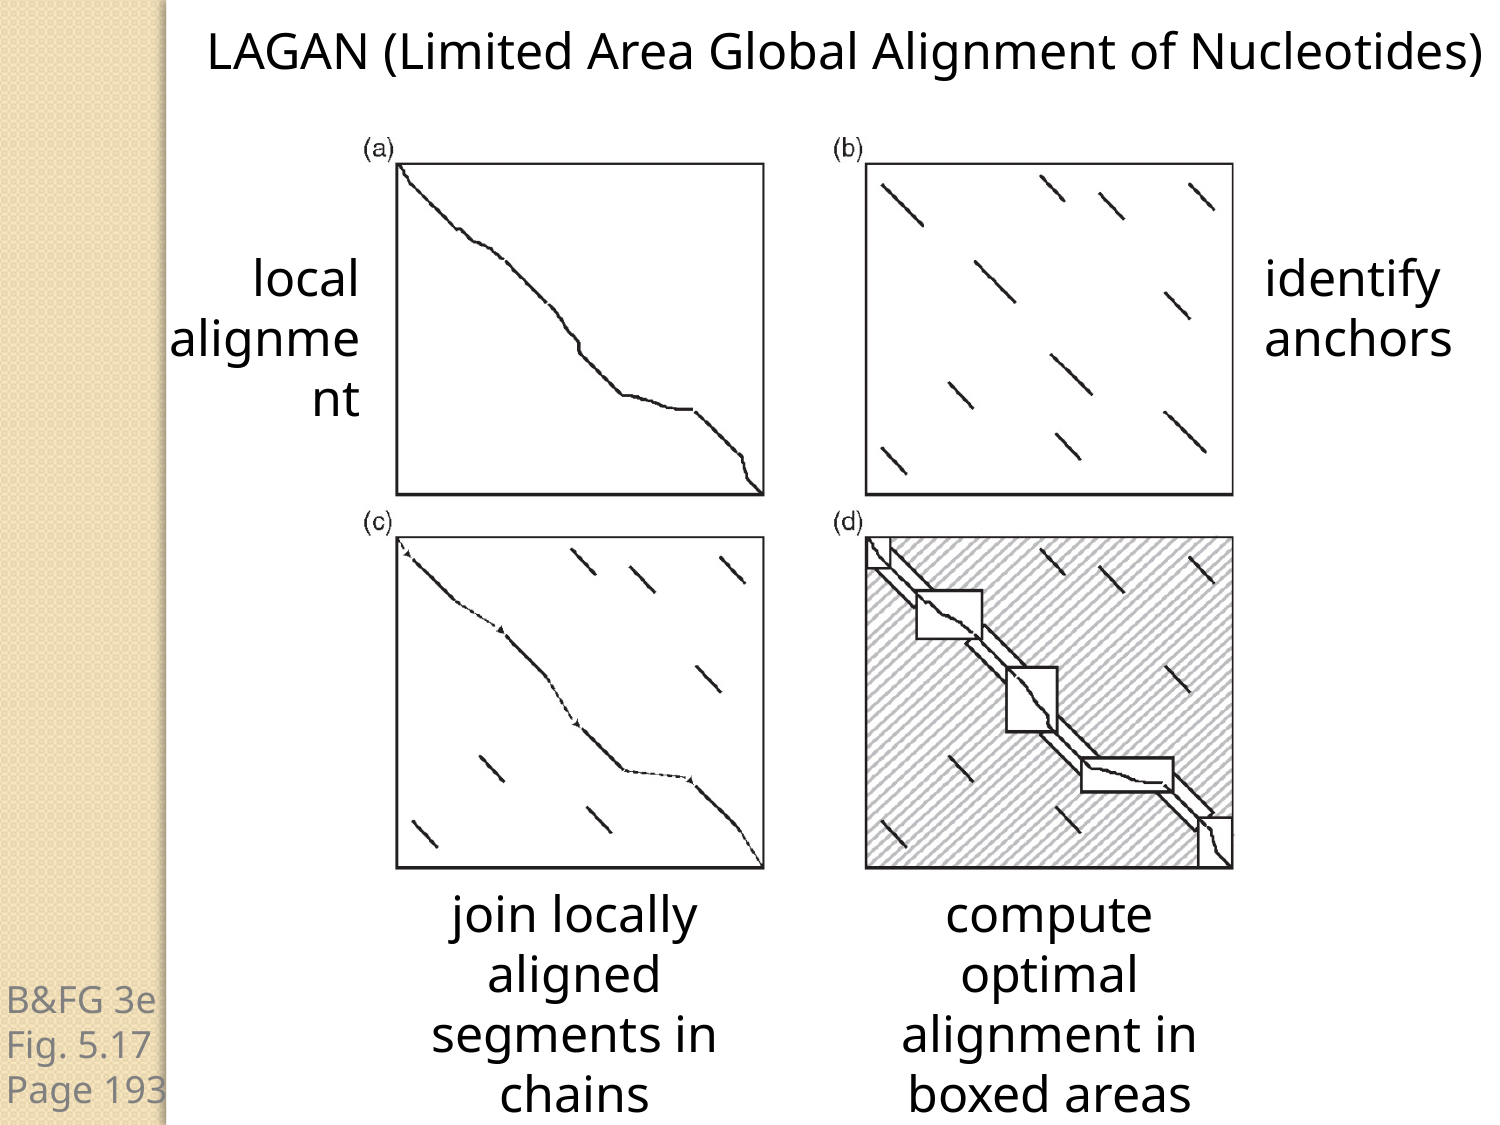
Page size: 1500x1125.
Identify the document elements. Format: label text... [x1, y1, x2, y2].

text_box identify anchors [1270, 238, 1475, 374]
text_box local alignment [149, 238, 342, 434]
text_box LAGAN (Limited Area Global Alignment of Nucleotides) [192, 12, 1499, 88]
text_box B&FG 3e Fig. 5.17 Page 193 [0, 968, 183, 1119]
picture [349, 137, 1263, 887]
text_box join locally aligned segments in chains [387, 898, 763, 1125]
text_box compute optimal alignment in boxed areas [862, 898, 1238, 1125]
